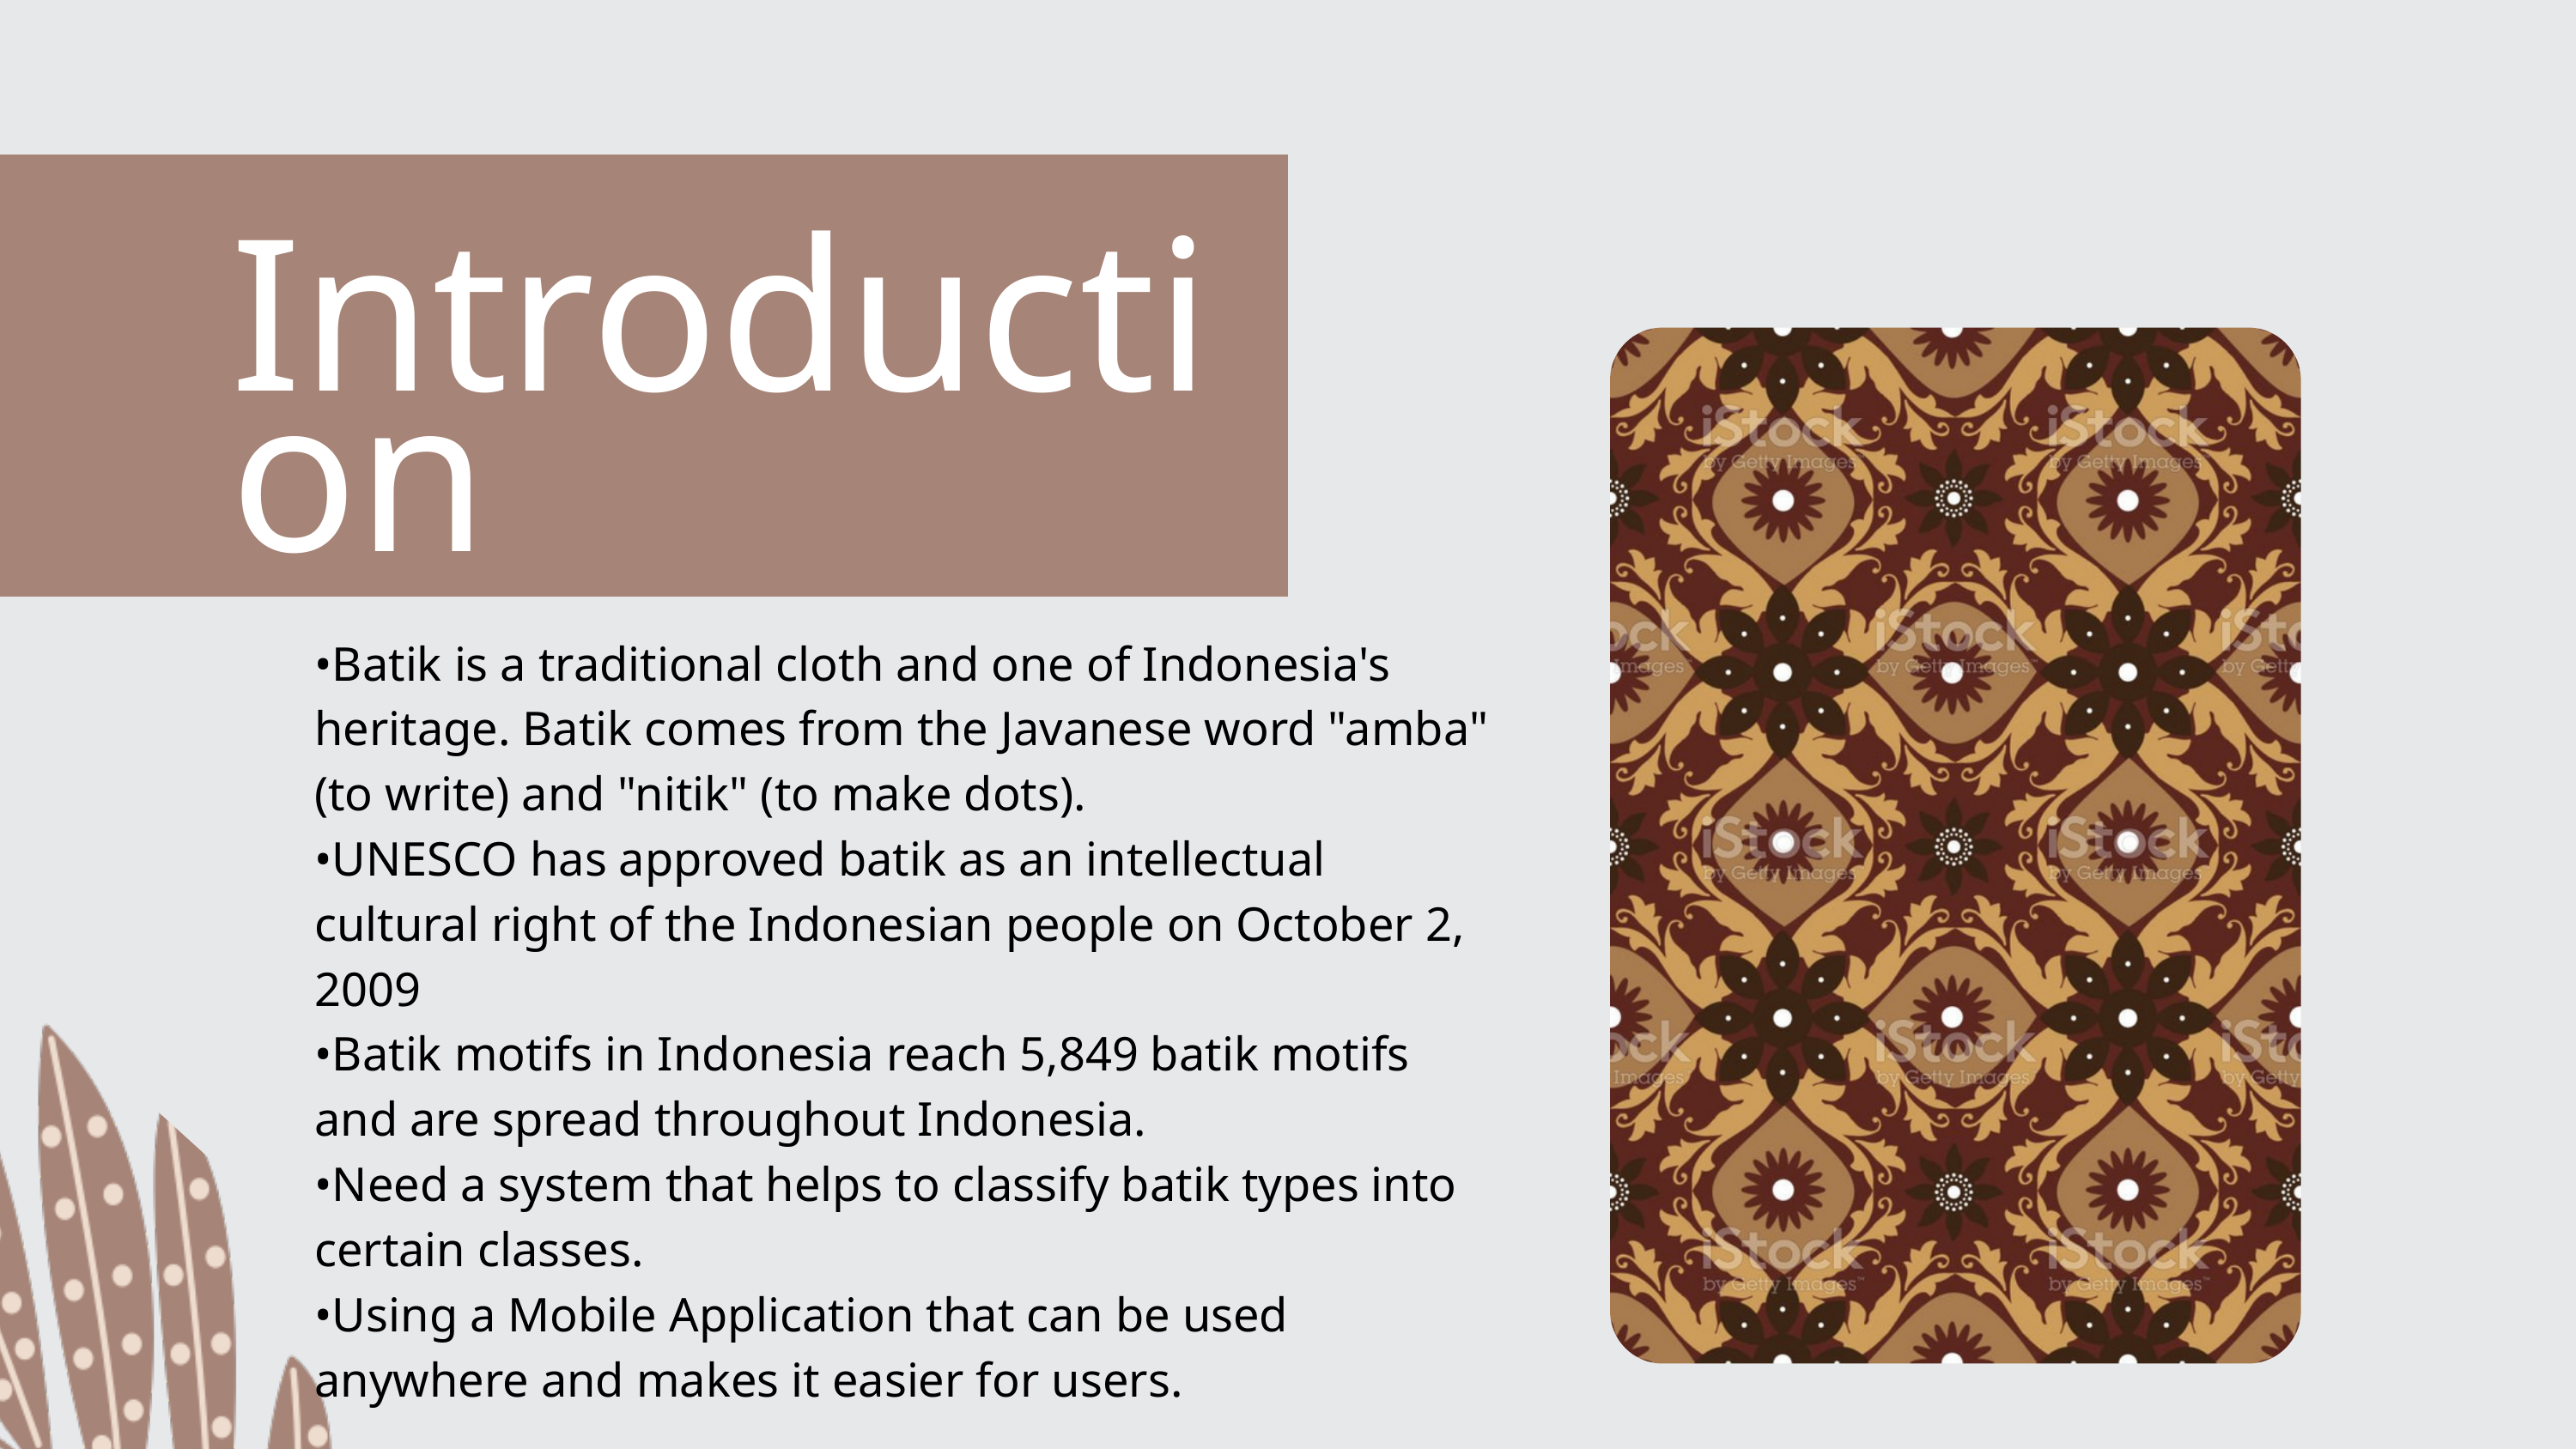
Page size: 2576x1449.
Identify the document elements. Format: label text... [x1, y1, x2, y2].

text_box •Batik is a traditional cloth and one of Indonesia's heritage. Batik comes from the Javanese word "amba" (to write) and "nitik" (to make dots). •UNESCO has approved batik as an intellectual cultural right of the Indonesian people on October 2, 2009 •Batik motifs in Indonesia reach 5,849 batik motifs and are spread throughout Indonesia. •Need a system that helps to classify batik types into certain classes. •Using a Mobile Application that can be used anywhere and makes it easier for users. [314, 625, 1495, 1449]
text_box [0, 968, 314, 1449]
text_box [1609, 327, 2301, 1364]
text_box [0, 154, 1289, 597]
